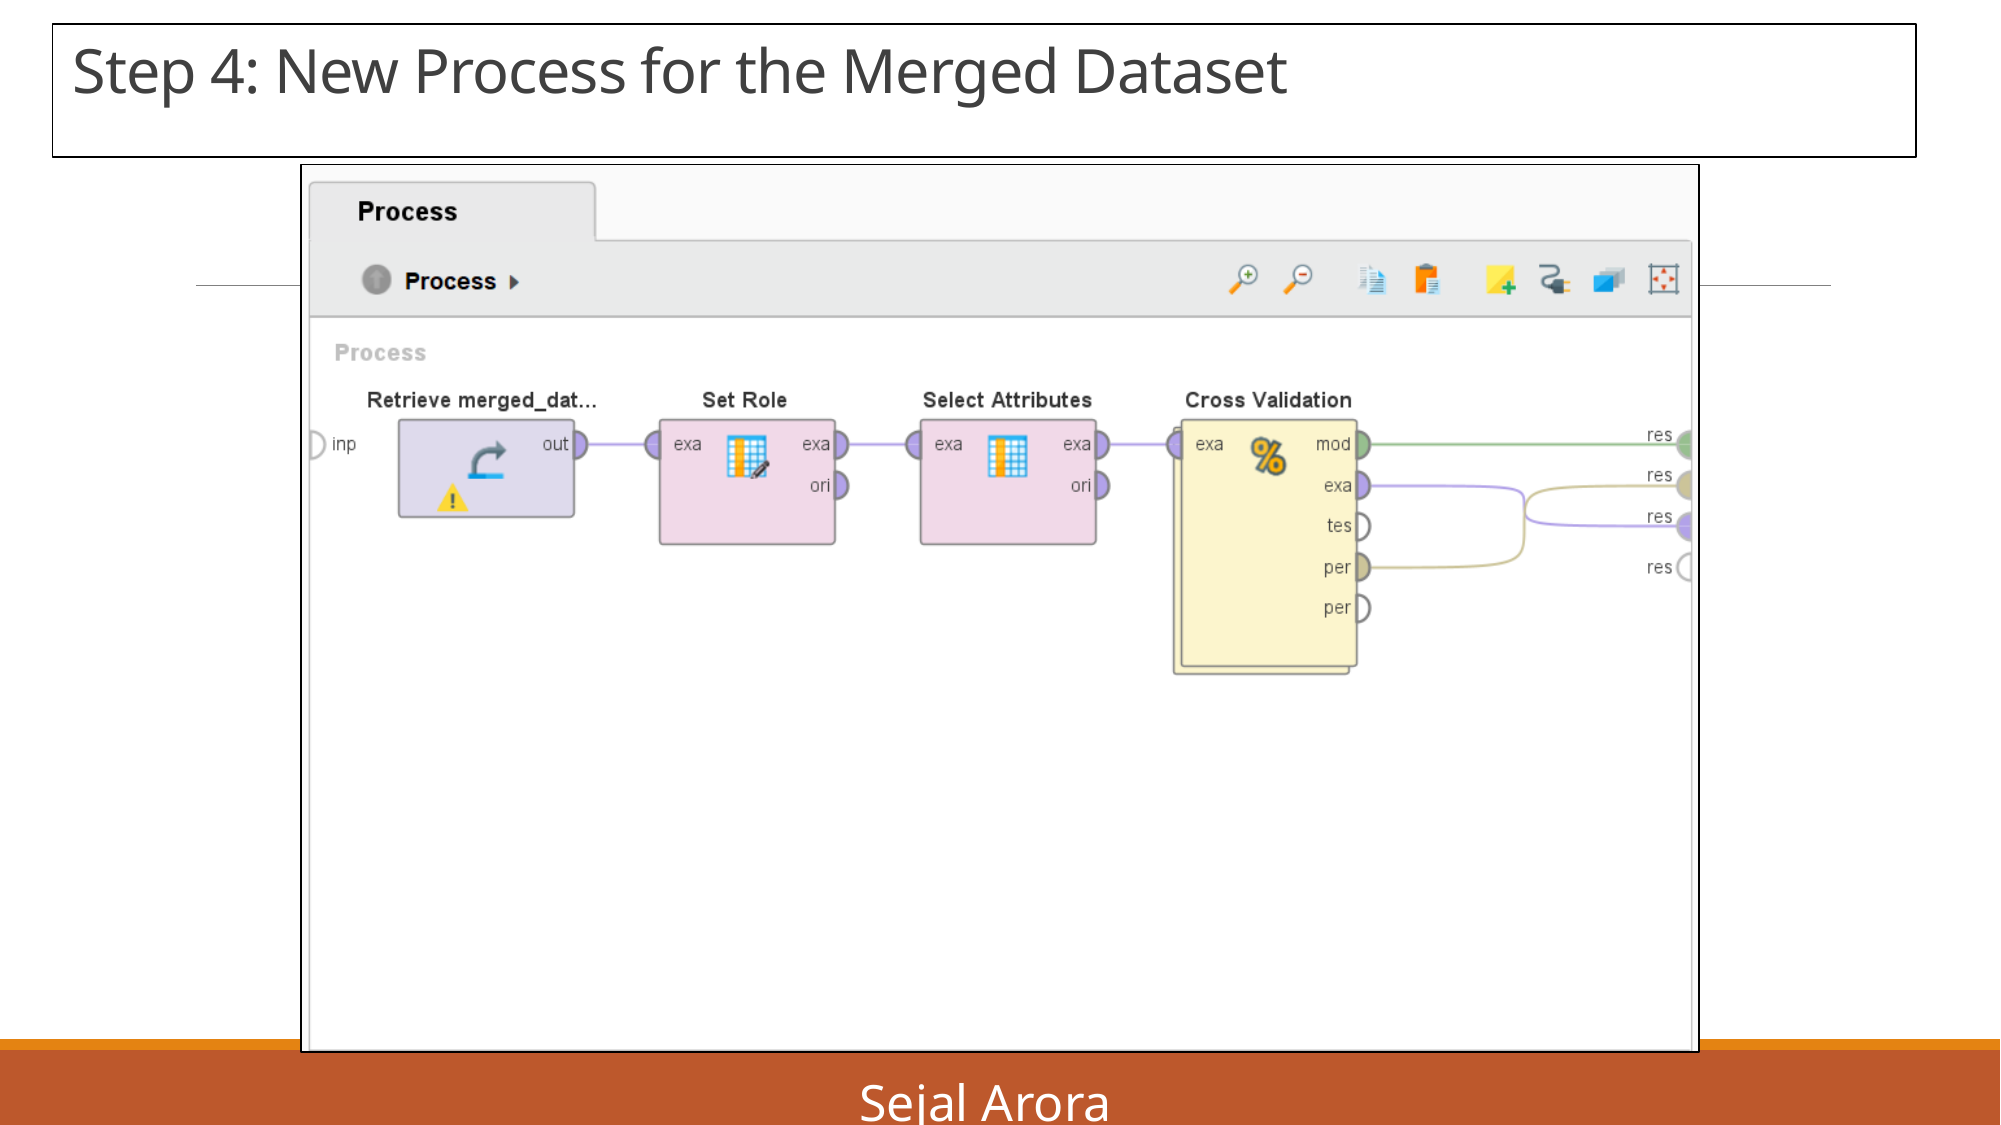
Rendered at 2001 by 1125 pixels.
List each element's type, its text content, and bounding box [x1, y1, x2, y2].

picture [301, 164, 1699, 1052]
text_box Sejal Arora [839, 1059, 1276, 1125]
title Step 4: New Process for the Merged Dataset [52, 24, 1917, 158]
